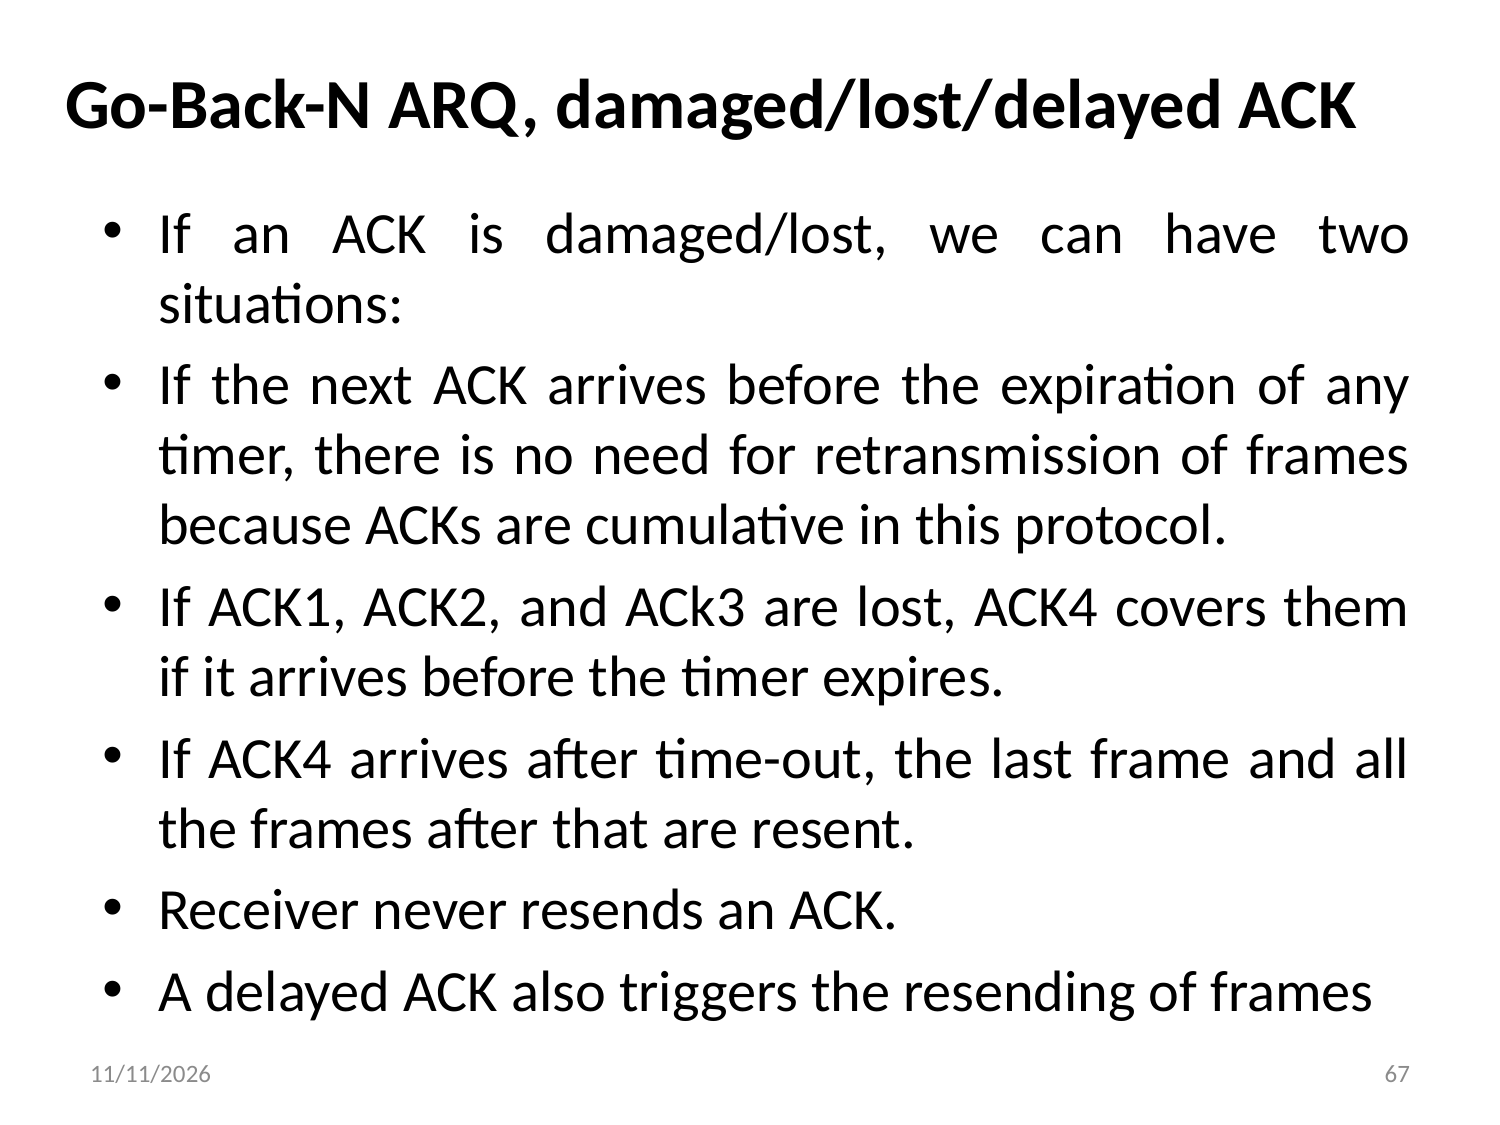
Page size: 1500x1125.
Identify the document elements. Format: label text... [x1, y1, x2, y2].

text_box If an ACK is damaged/lost, we can have two situations: If the next ACK arrives before the expiration of any timer, there is no need for retransmission of frames because ACKs are cumulative in this protocol. If ACK1, ACK2, and ACk3 are lost, ACK4 covers them if it arrives before the timer expires. If ACK4 arrives after time-out, the last frame and all the frames after that are resent. Receiver never resends an ACK. A delayed ACK also triggers the resending of frames [87, 187, 1425, 1013]
title Go-Back-N ARQ, damaged/lost/delayed ACK [50, 50, 1475, 150]
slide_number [75, 1042, 425, 1103]
slide_number 67 [1074, 1042, 1425, 1103]
